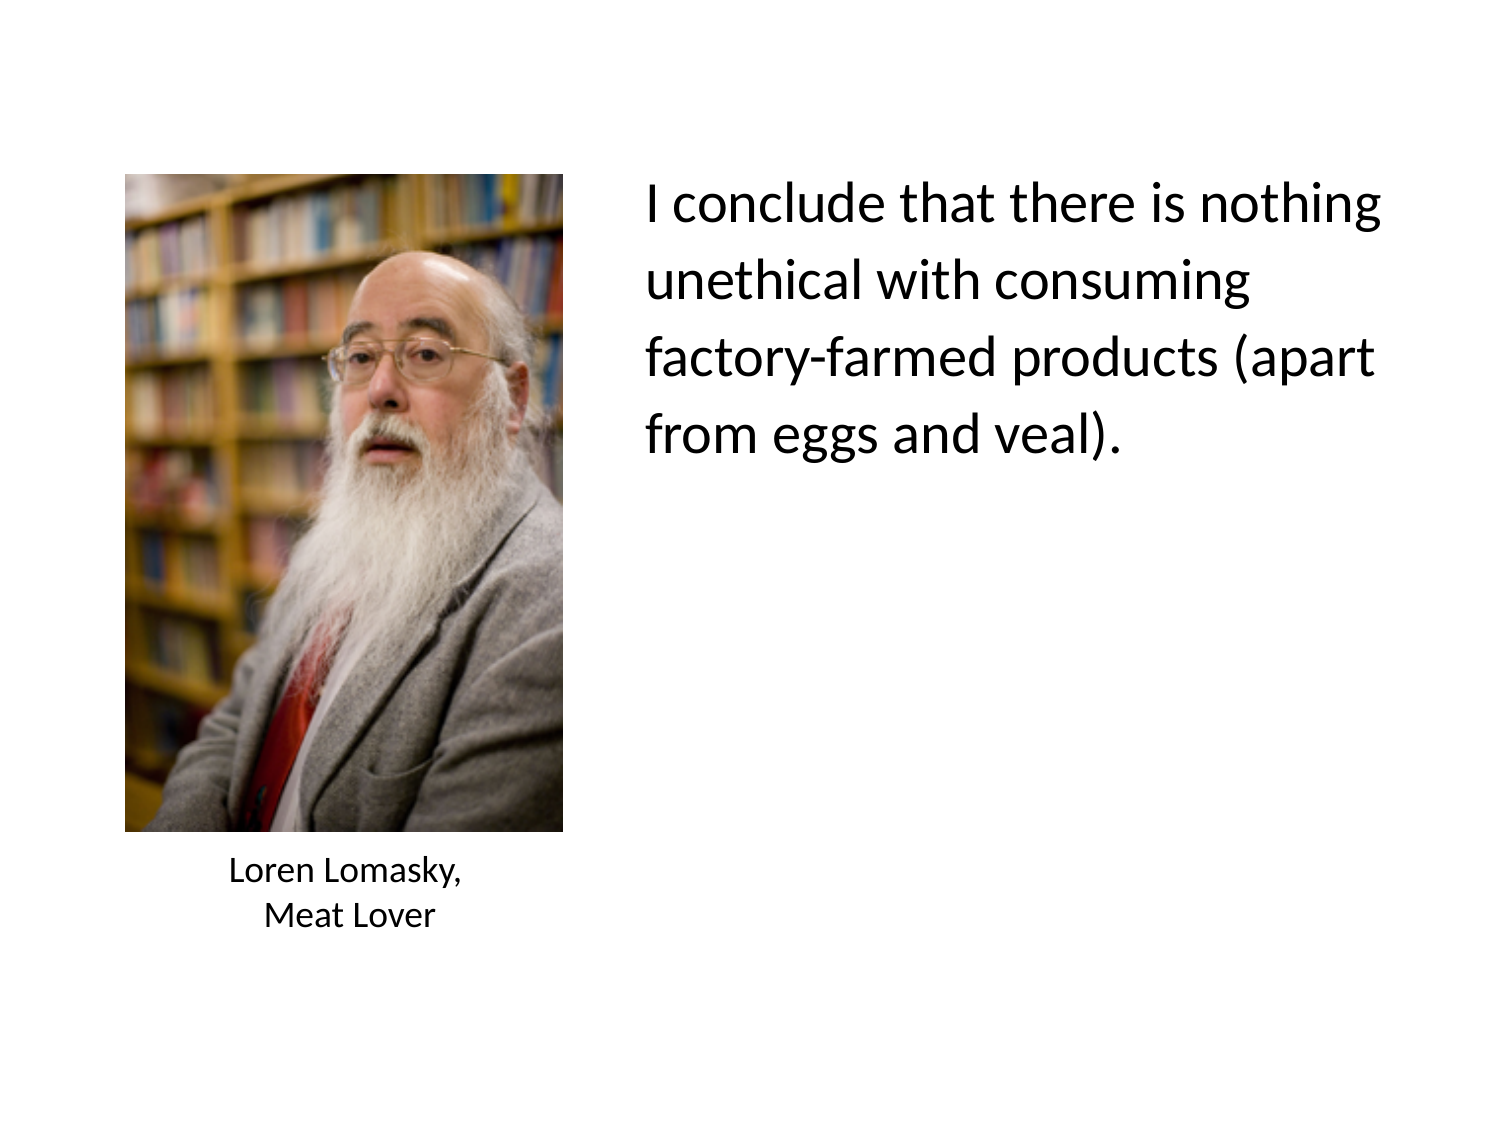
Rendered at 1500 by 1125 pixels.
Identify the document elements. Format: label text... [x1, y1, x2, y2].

text_box Loren Lomasky, Meat Lover [124, 837, 575, 943]
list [124, 174, 563, 832]
list I conclude that there is nothing unethical with consuming factory-farmed products (apart from eggs and veal). [600, 149, 1425, 938]
